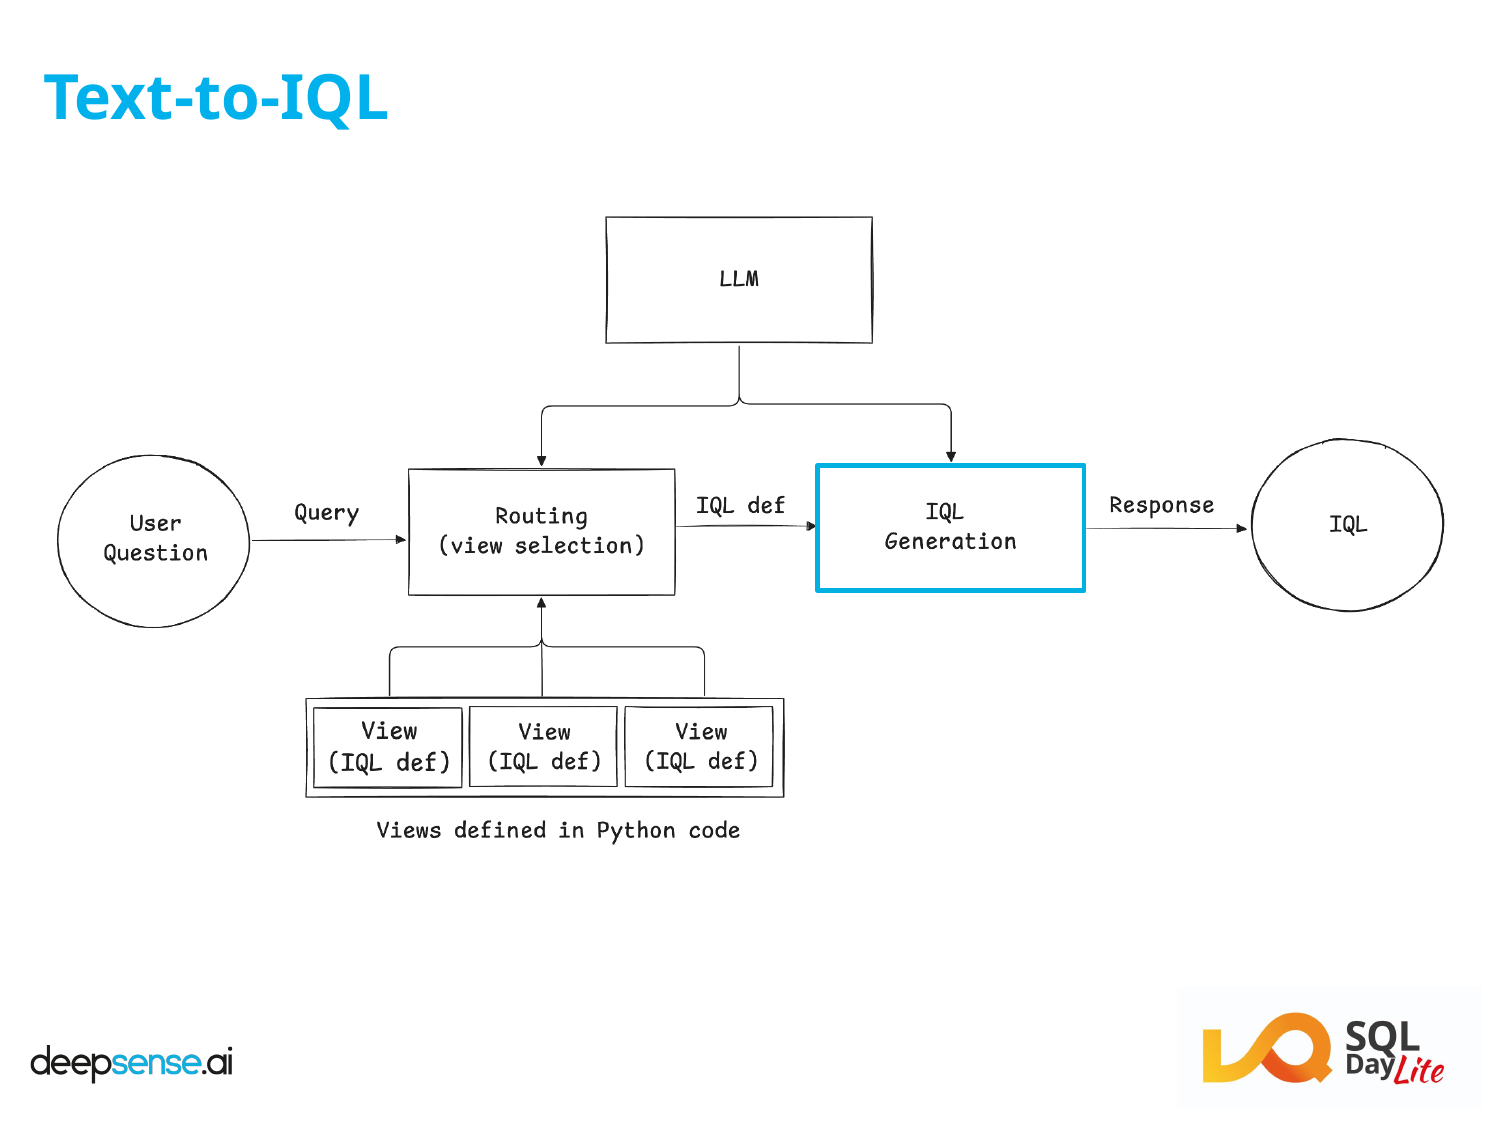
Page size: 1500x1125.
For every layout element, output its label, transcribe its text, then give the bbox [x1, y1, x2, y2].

picture [28, 1042, 235, 1087]
picture [1177, 986, 1482, 1109]
picture [50, 209, 1450, 854]
title Text-to-IQL [28, 30, 1426, 156]
